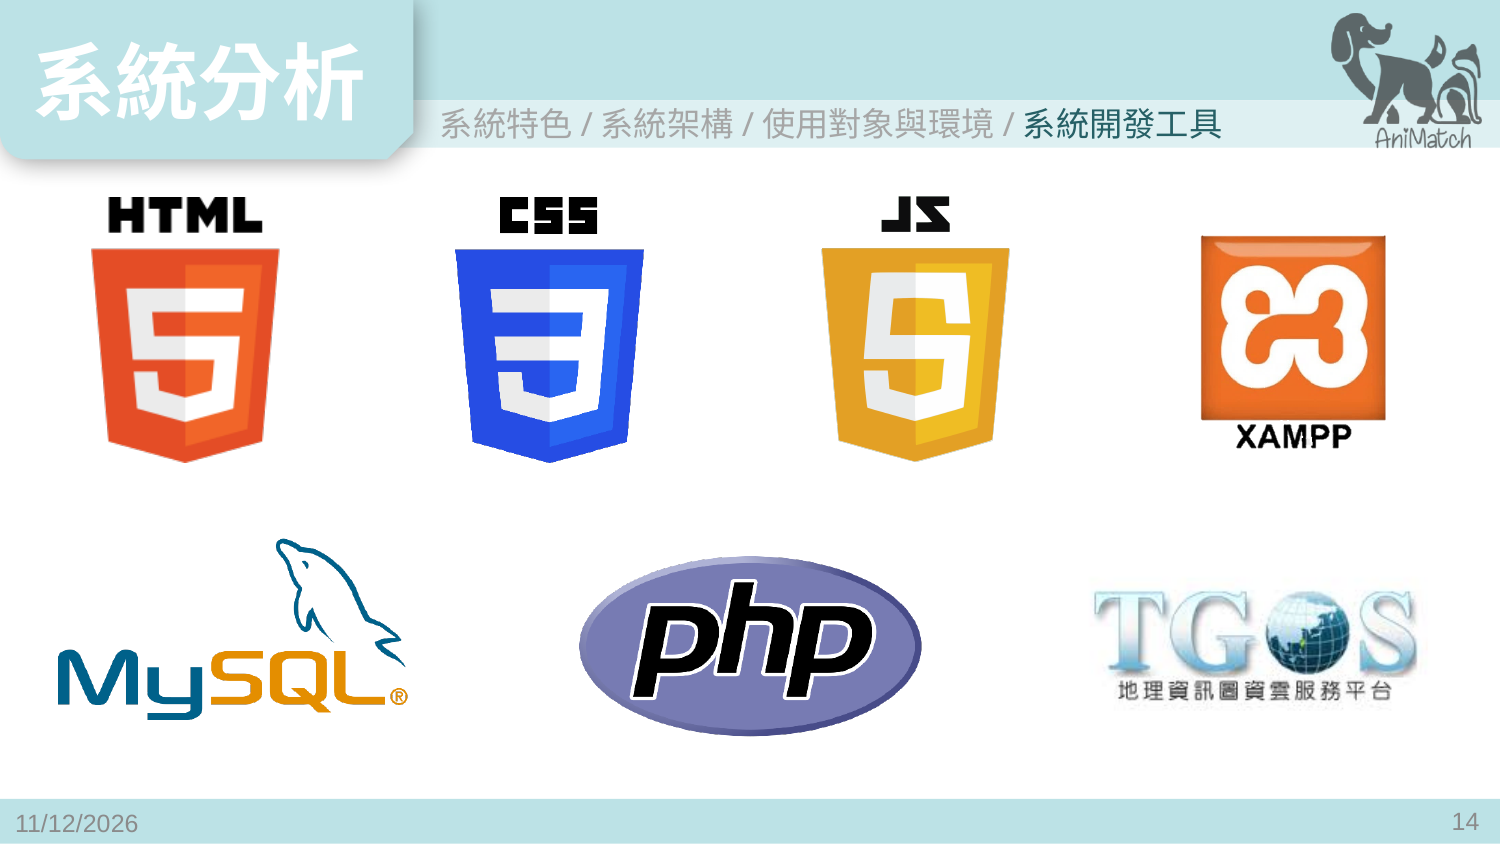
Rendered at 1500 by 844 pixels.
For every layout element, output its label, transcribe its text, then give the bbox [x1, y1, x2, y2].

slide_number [0, 799, 350, 844]
picture [1280, 0, 1500, 195]
slide_number 14 [1144, 798, 1495, 843]
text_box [52, 195, 1500, 742]
